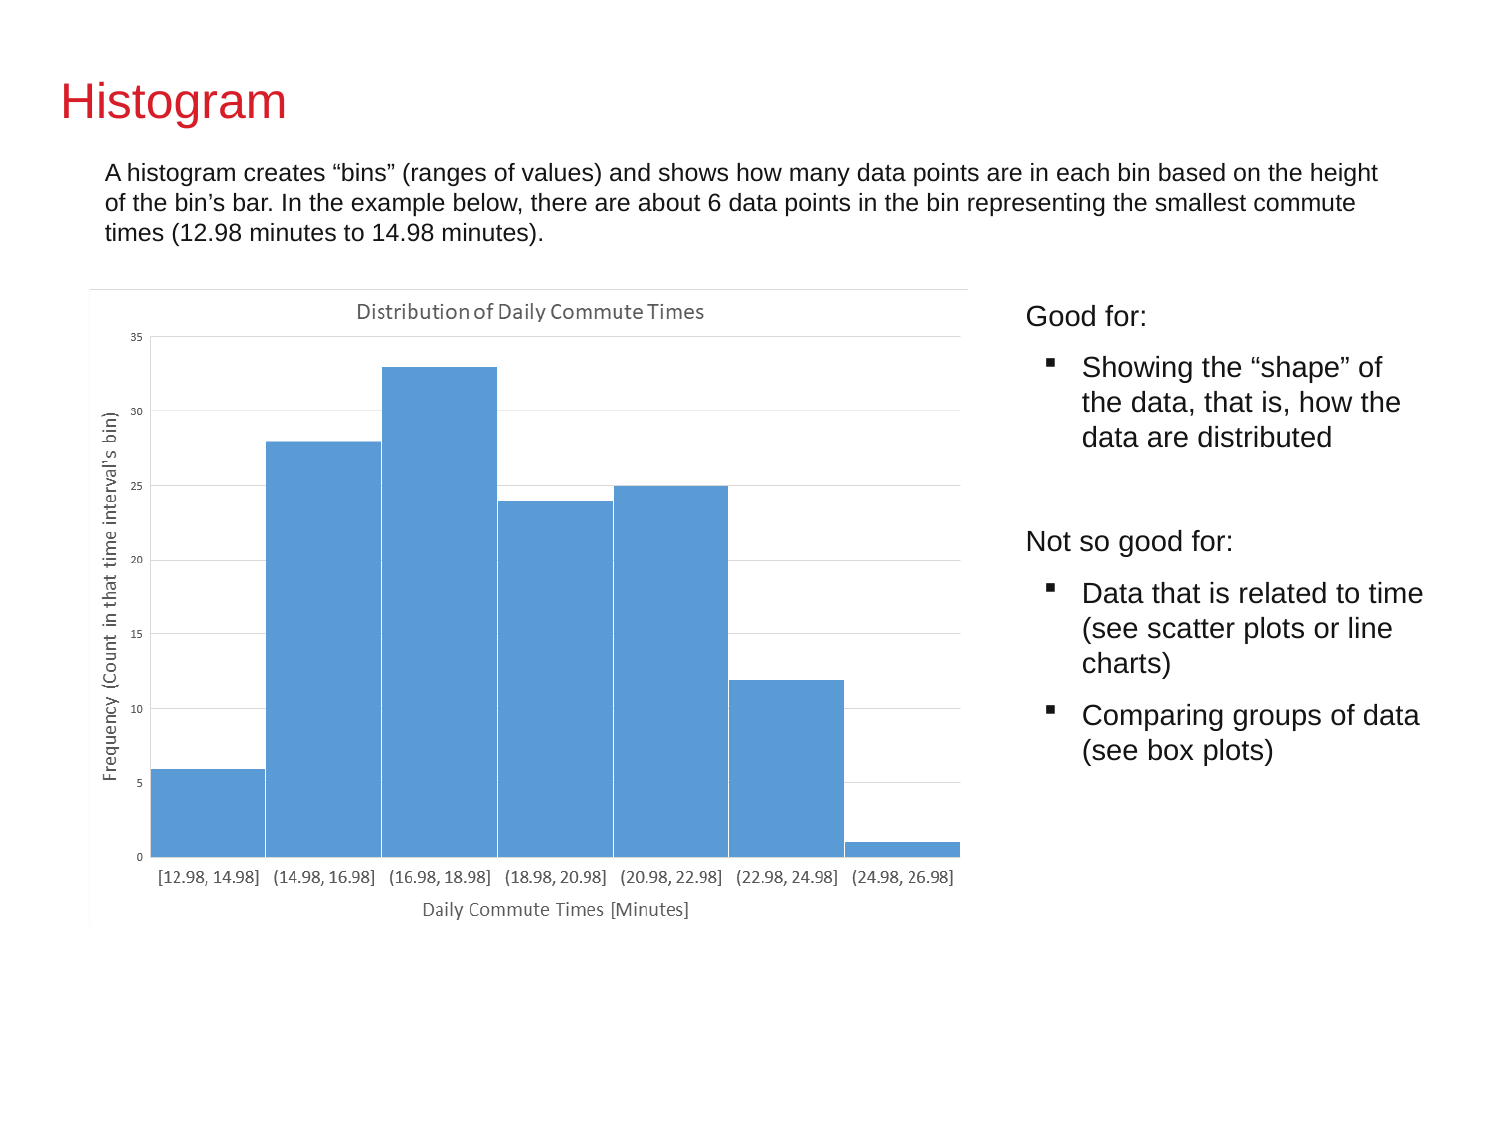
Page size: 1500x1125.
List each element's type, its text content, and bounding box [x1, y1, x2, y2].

picture [89, 288, 969, 928]
text_box A histogram creates “bins” (ranges of values) and shows how many data points are in each bin based on the height of the bin’s bar. In the example below, there are about 6 data points in the bin representing the smallest commute times (12.98 minutes to 14.98 minutes). [89, 148, 1405, 255]
title Histogram [60, 75, 1440, 240]
text_box Good for: Showing the “shape” of the data, that is, how the data are distributed Not so good for: Data that is related to time (see scatter plots or line charts) Comparing groups of data (see box plots) [1010, 289, 1440, 913]
